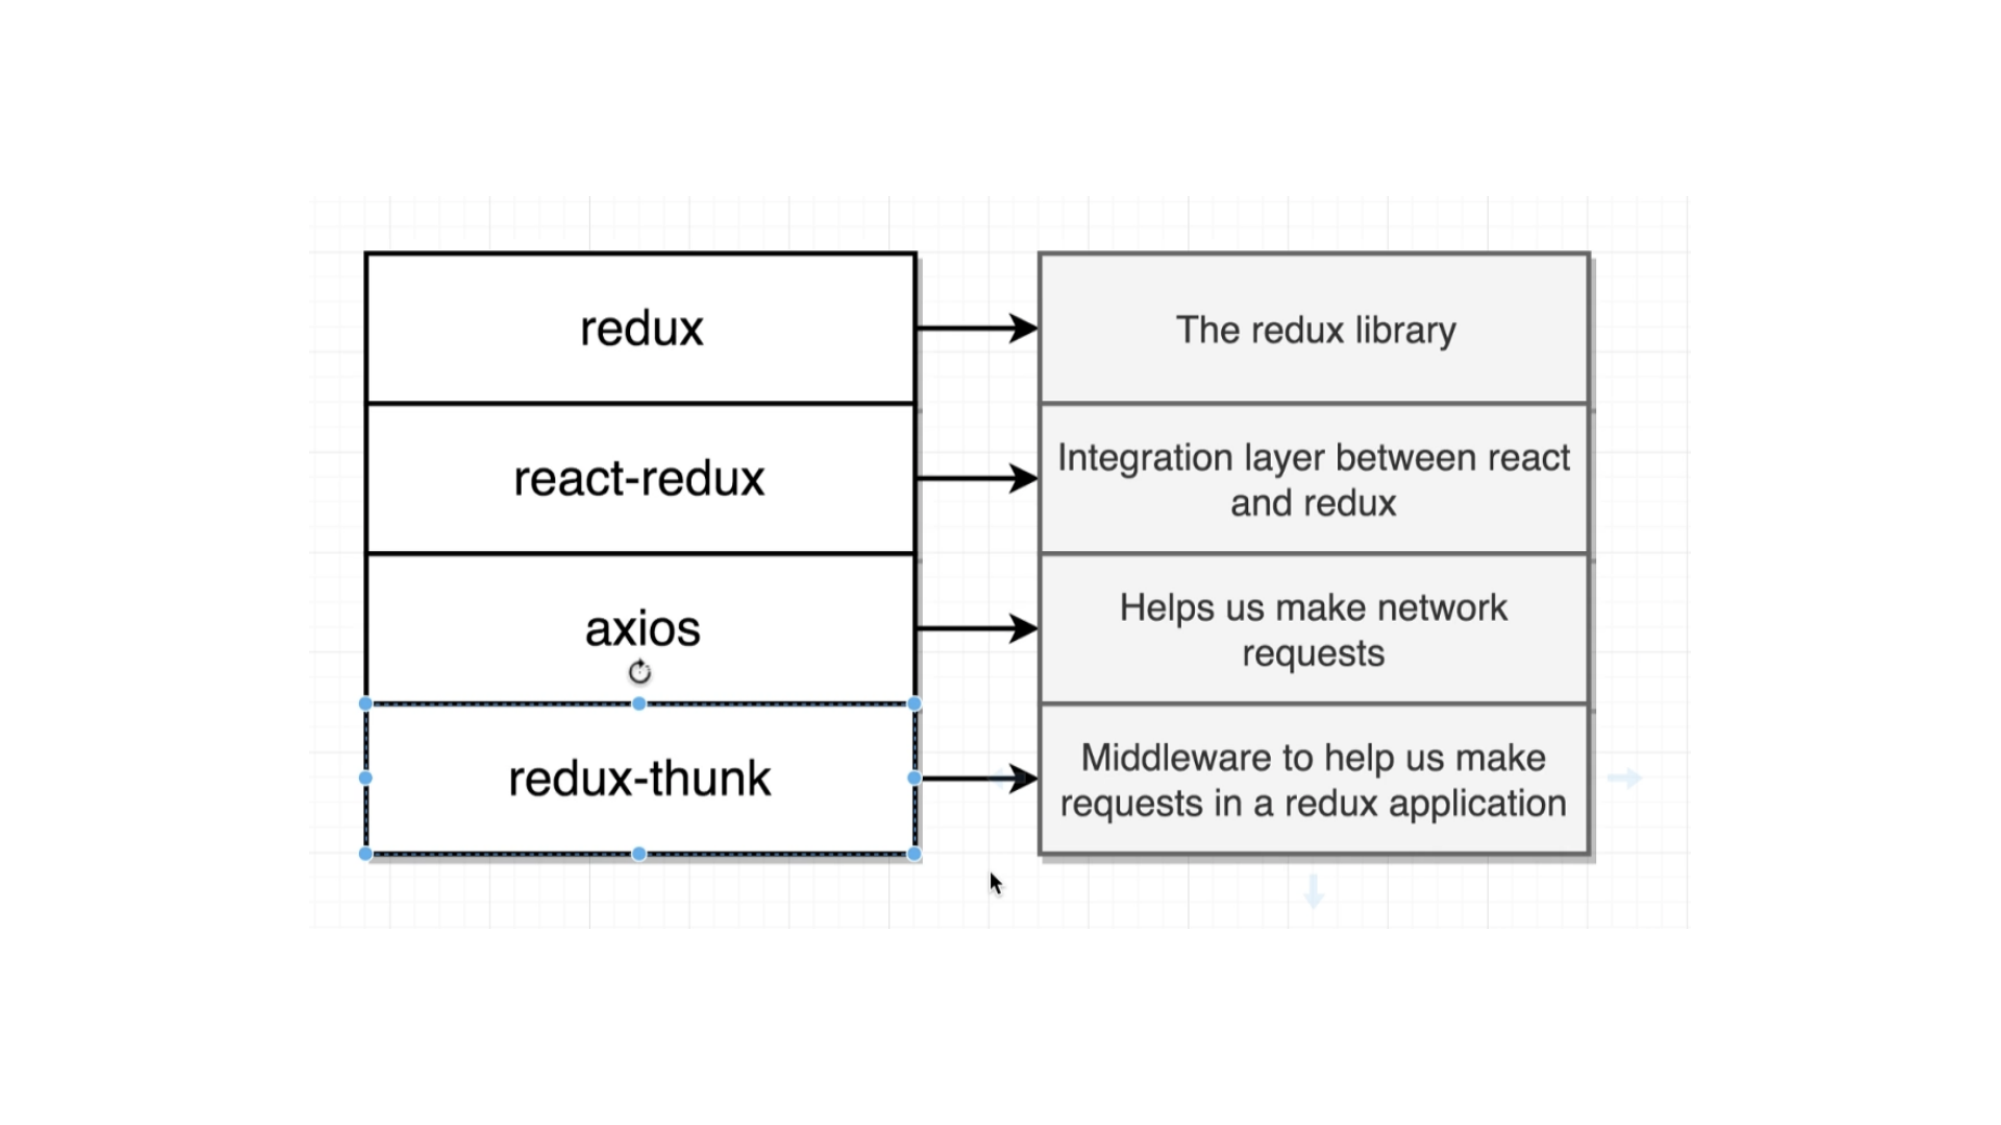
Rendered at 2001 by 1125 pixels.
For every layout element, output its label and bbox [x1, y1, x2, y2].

picture [309, 196, 1691, 929]
